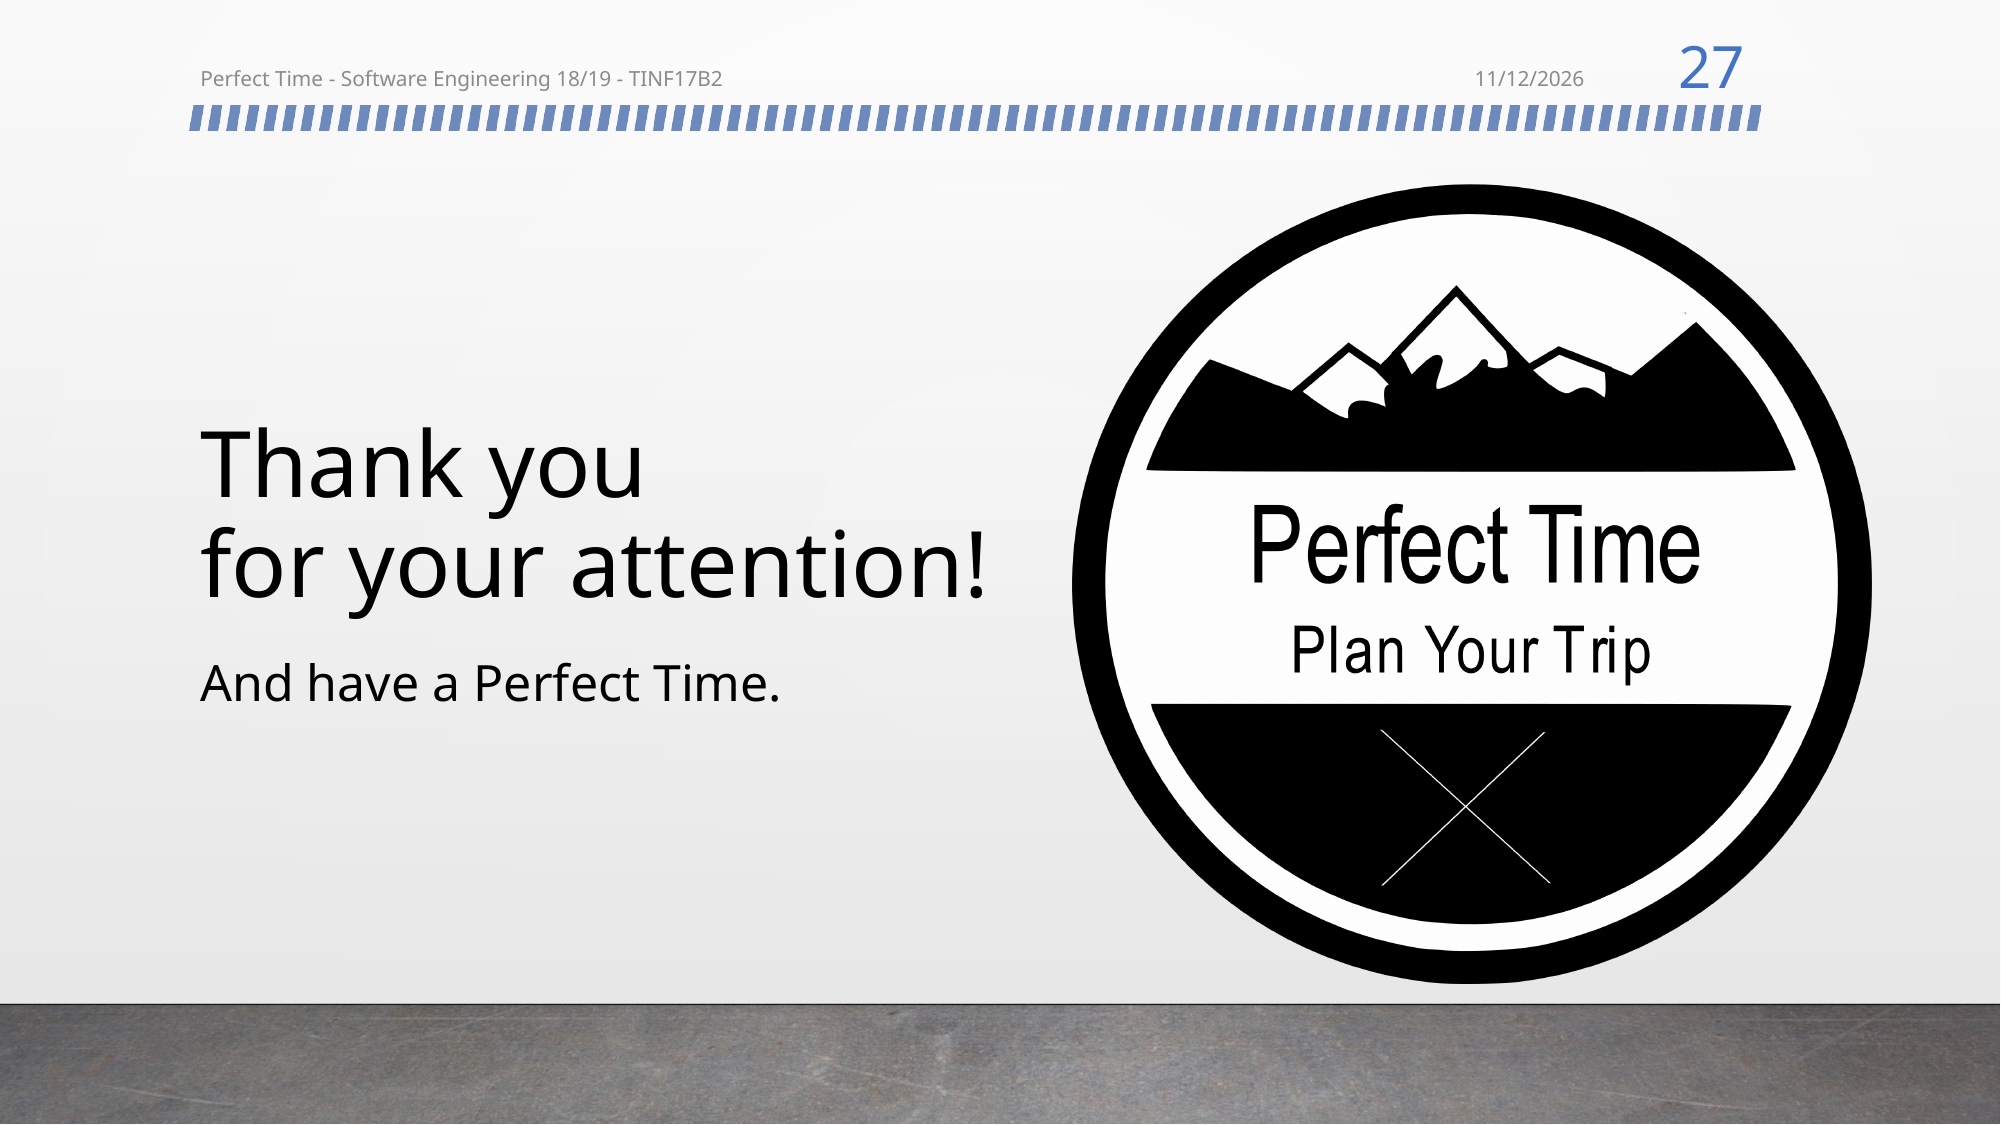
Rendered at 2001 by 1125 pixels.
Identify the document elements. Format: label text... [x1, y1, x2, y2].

slide_number 27 [1626, 22, 1760, 106]
list And have a Perfect Time. [185, 624, 1072, 791]
footer Perfect Time - Software Engineering 18/19 - TINF17B2 [185, 54, 1160, 105]
picture [1072, 182, 1874, 984]
title Thank you for your attention! [185, 288, 1072, 624]
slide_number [1186, 54, 1600, 105]
picture [0, 1004, 2000, 1124]
